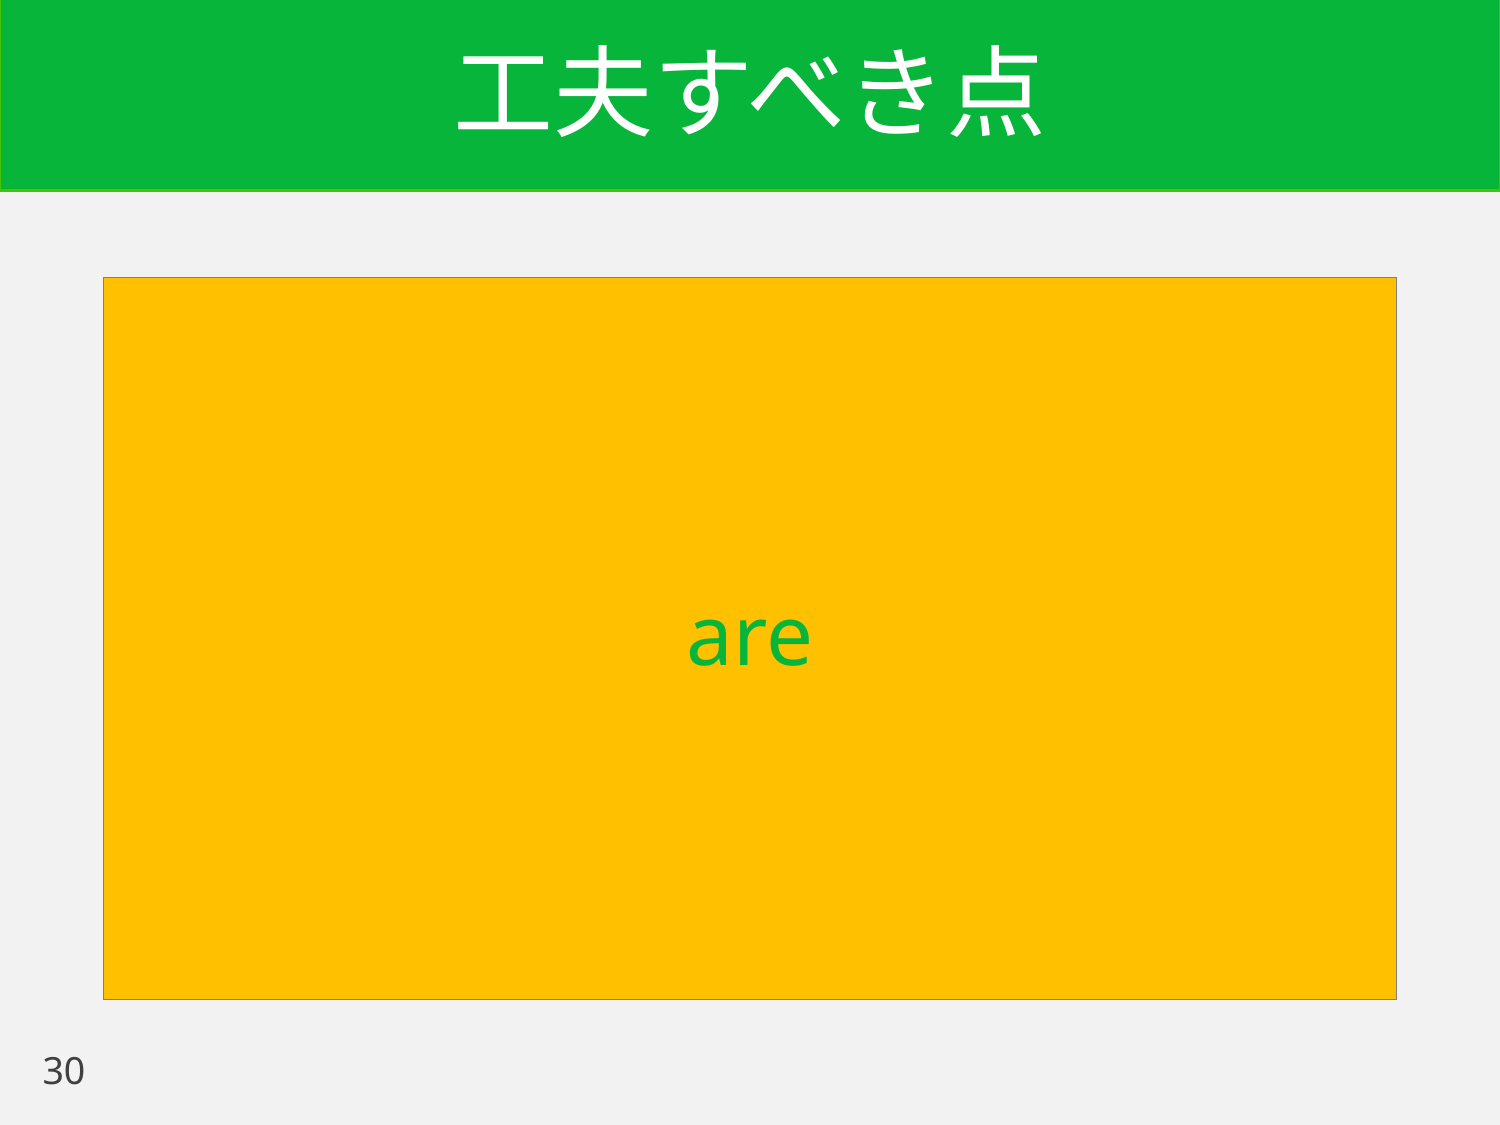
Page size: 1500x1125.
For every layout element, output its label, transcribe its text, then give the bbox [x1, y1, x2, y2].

list are [103, 277, 1397, 1000]
title 工夫すべき点 [0, 53, 1500, 140]
slide_number 30 [27, 1042, 146, 1102]
